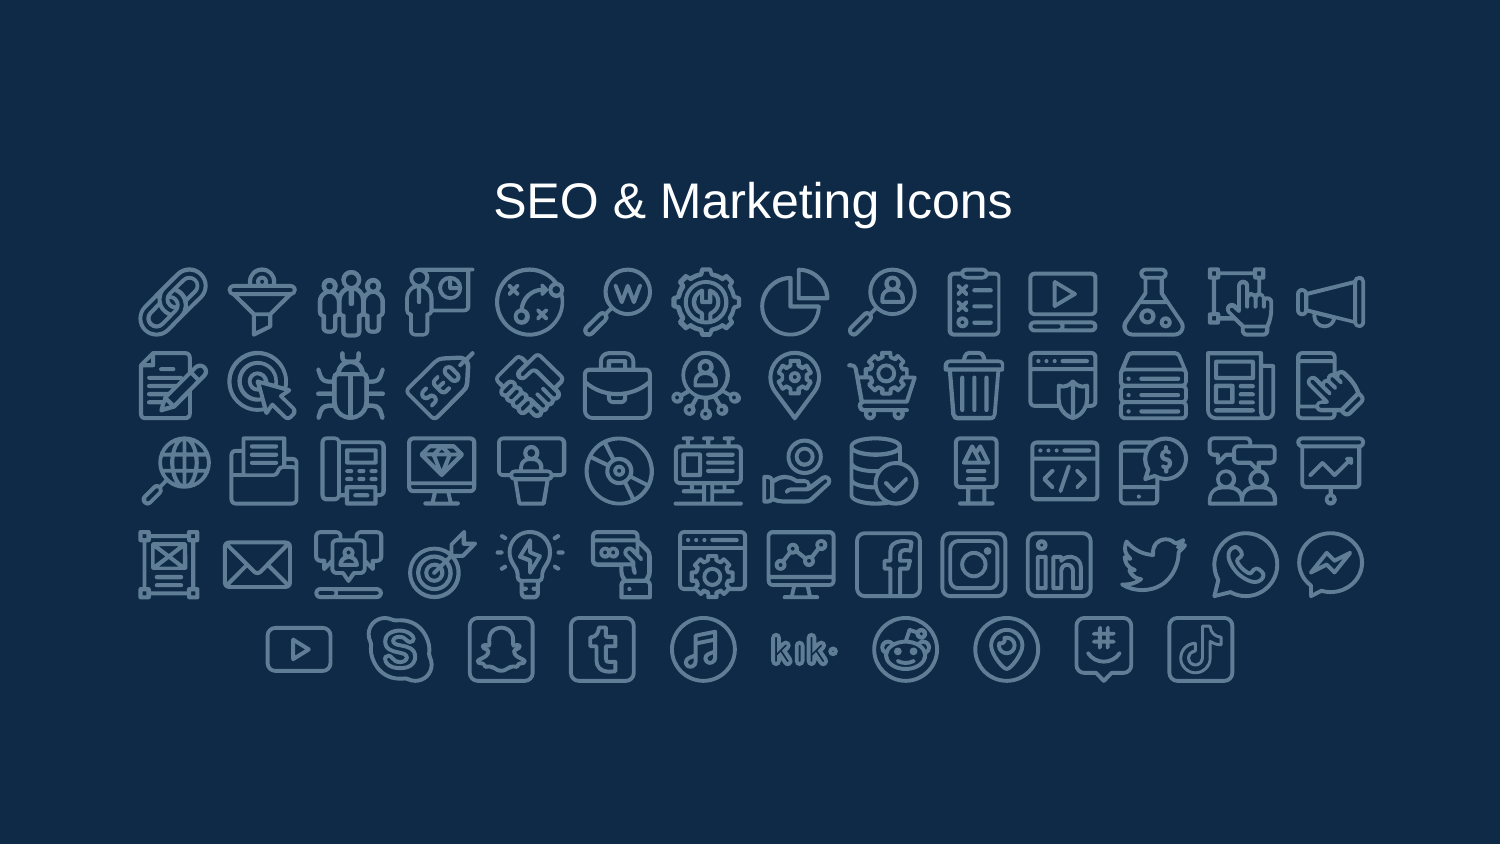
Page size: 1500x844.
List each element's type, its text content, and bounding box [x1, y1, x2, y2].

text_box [846, 350, 918, 421]
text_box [766, 529, 836, 600]
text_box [1118, 436, 1189, 506]
text_box [1296, 275, 1366, 329]
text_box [404, 267, 475, 337]
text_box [265, 625, 333, 674]
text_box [768, 350, 822, 421]
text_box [671, 350, 742, 421]
text_box [1120, 537, 1187, 593]
text_box [222, 540, 292, 589]
text_box [1207, 267, 1274, 337]
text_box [677, 529, 748, 600]
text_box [467, 615, 535, 684]
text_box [317, 269, 386, 338]
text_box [1296, 530, 1365, 599]
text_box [138, 350, 210, 421]
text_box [871, 615, 940, 684]
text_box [494, 267, 565, 337]
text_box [584, 436, 655, 506]
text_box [229, 436, 299, 506]
text_box [408, 530, 477, 600]
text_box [669, 615, 738, 684]
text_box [940, 530, 1008, 599]
text_box [497, 436, 567, 506]
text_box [590, 529, 653, 600]
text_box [759, 267, 830, 337]
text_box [315, 351, 386, 421]
text_box [227, 350, 297, 421]
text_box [762, 438, 832, 504]
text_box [943, 350, 1006, 421]
text_box [495, 353, 565, 418]
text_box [1118, 350, 1189, 421]
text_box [568, 615, 636, 684]
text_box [847, 267, 918, 337]
title SEO & Marketing Icons [175, 153, 1332, 233]
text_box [849, 436, 919, 506]
text_box [138, 267, 208, 337]
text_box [1212, 530, 1280, 599]
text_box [1119, 267, 1188, 337]
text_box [1074, 615, 1134, 684]
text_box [673, 436, 744, 506]
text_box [1167, 615, 1235, 684]
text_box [495, 529, 565, 600]
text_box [582, 267, 653, 337]
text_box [1028, 271, 1098, 333]
text_box [227, 267, 297, 337]
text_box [947, 267, 1002, 337]
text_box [953, 436, 999, 506]
text_box [1296, 351, 1365, 421]
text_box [1025, 530, 1093, 599]
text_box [138, 529, 200, 600]
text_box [1028, 350, 1098, 421]
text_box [671, 267, 742, 338]
text_box [582, 351, 652, 420]
text_box [855, 531, 922, 599]
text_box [973, 615, 1041, 684]
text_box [1295, 436, 1366, 506]
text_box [313, 529, 384, 600]
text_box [366, 615, 434, 684]
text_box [1205, 350, 1276, 421]
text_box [1030, 440, 1100, 502]
text_box [141, 436, 211, 506]
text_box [406, 436, 477, 506]
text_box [770, 632, 839, 667]
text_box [320, 436, 387, 506]
text_box [1207, 436, 1278, 506]
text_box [404, 350, 476, 421]
